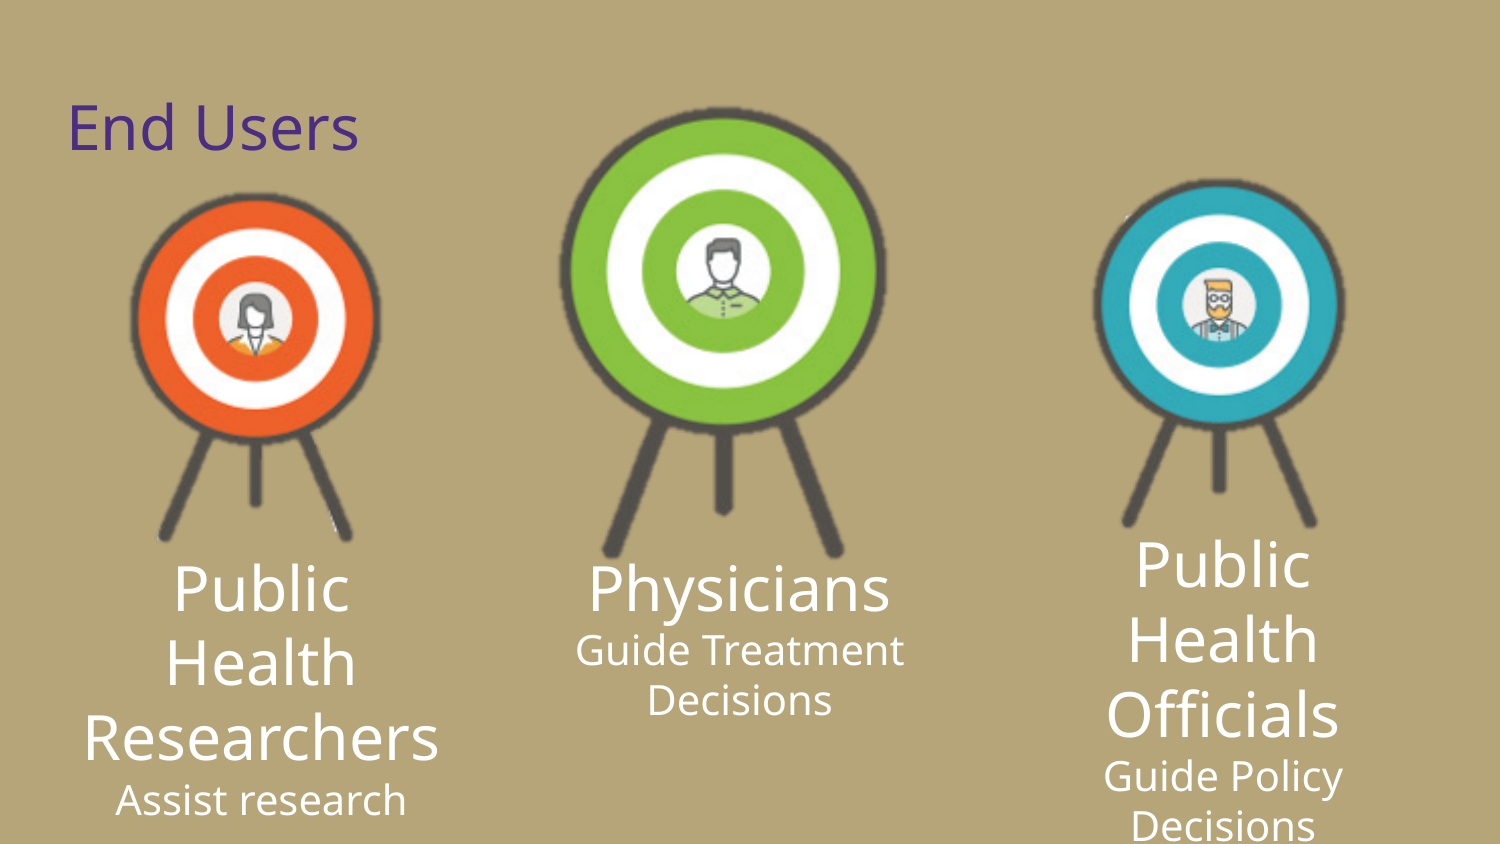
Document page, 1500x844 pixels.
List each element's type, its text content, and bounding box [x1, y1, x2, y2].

picture [1068, 127, 1377, 617]
title Public Health Officials Guide Policy Decisions [1034, 509, 1412, 752]
title End Users [51, 72, 1449, 167]
title Physicians Guide Treatment Decisions [543, 533, 936, 736]
picture [99, 152, 408, 642]
picture [554, 101, 907, 604]
title Public Health Researchers Assist research [57, 533, 466, 844]
